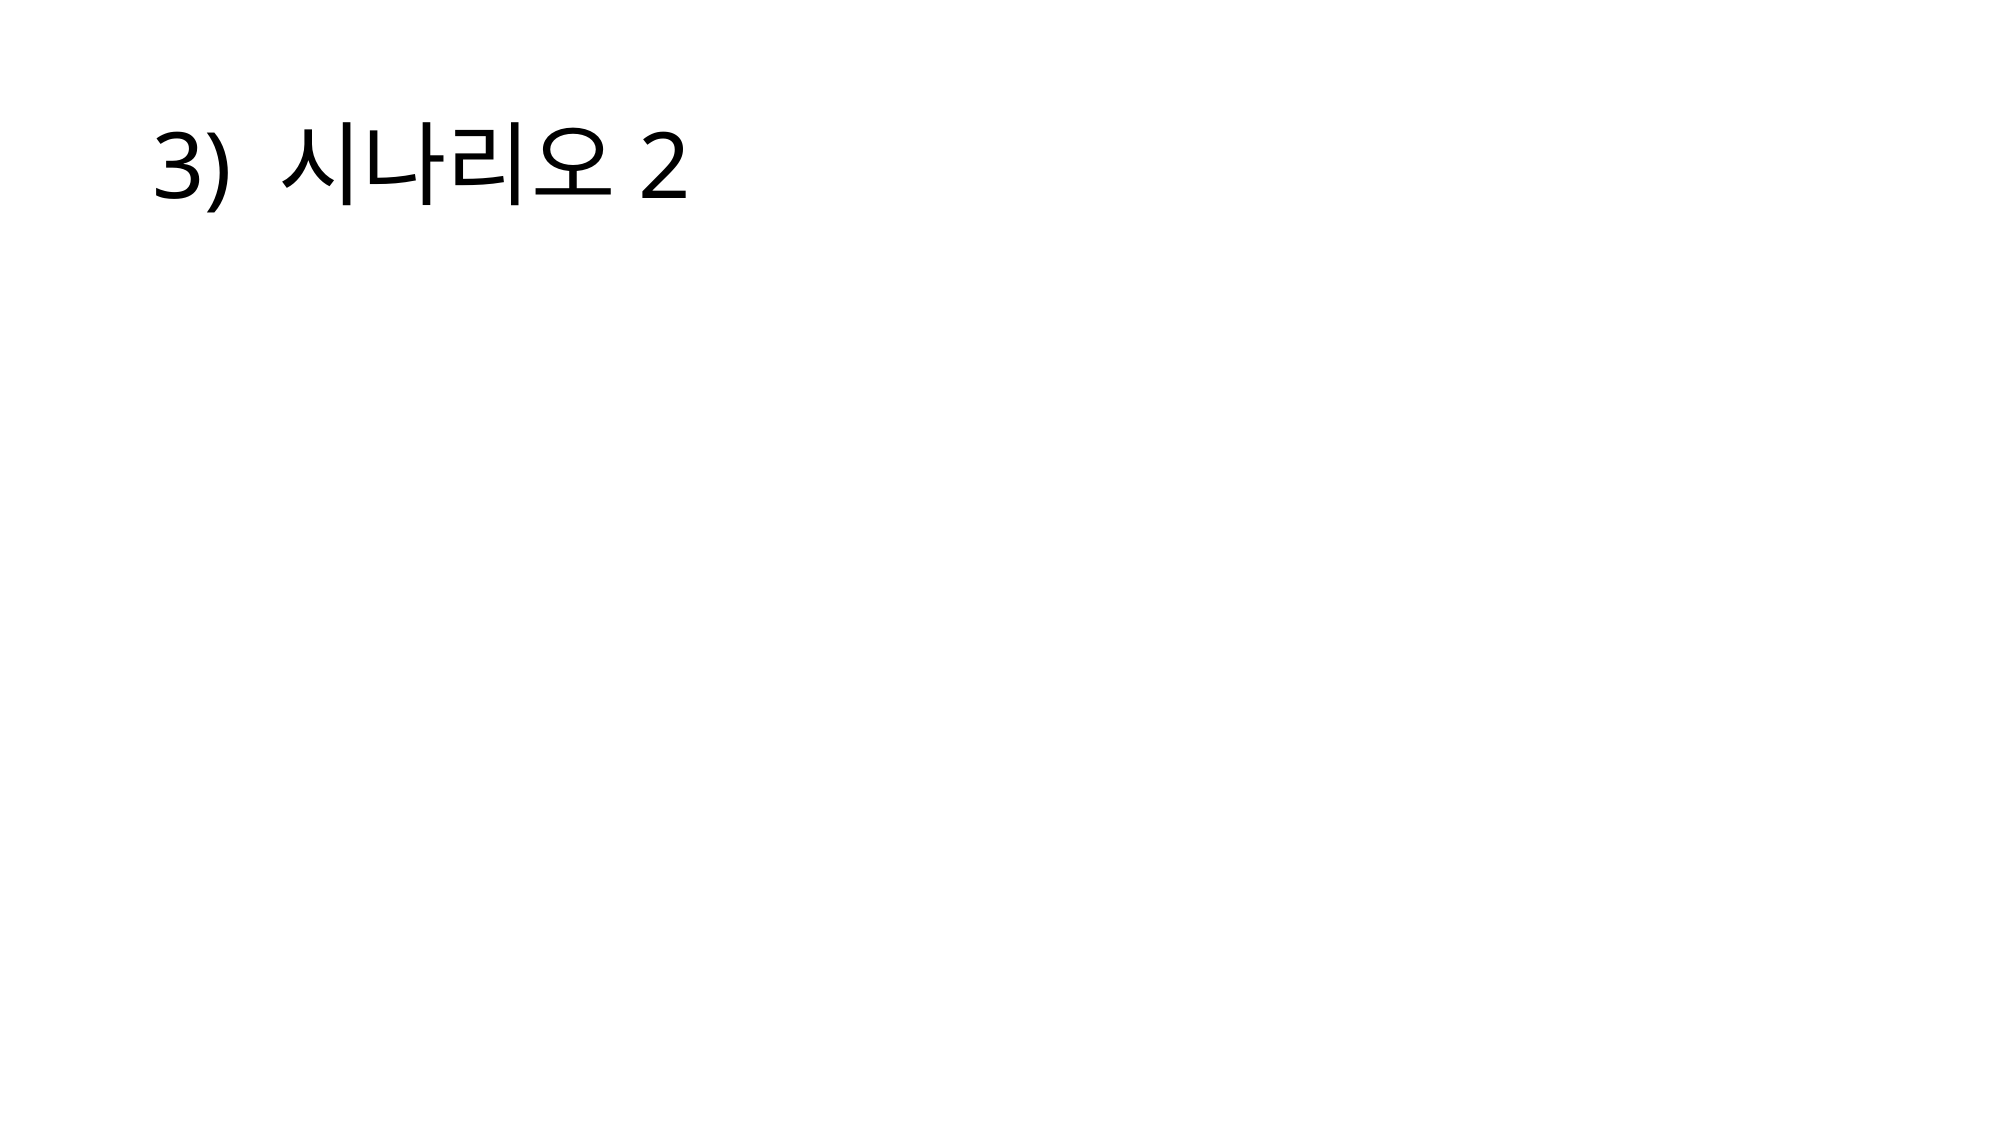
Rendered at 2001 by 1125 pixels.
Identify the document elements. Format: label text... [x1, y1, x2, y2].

title 3) 시나리오2 [137, 59, 1863, 278]
